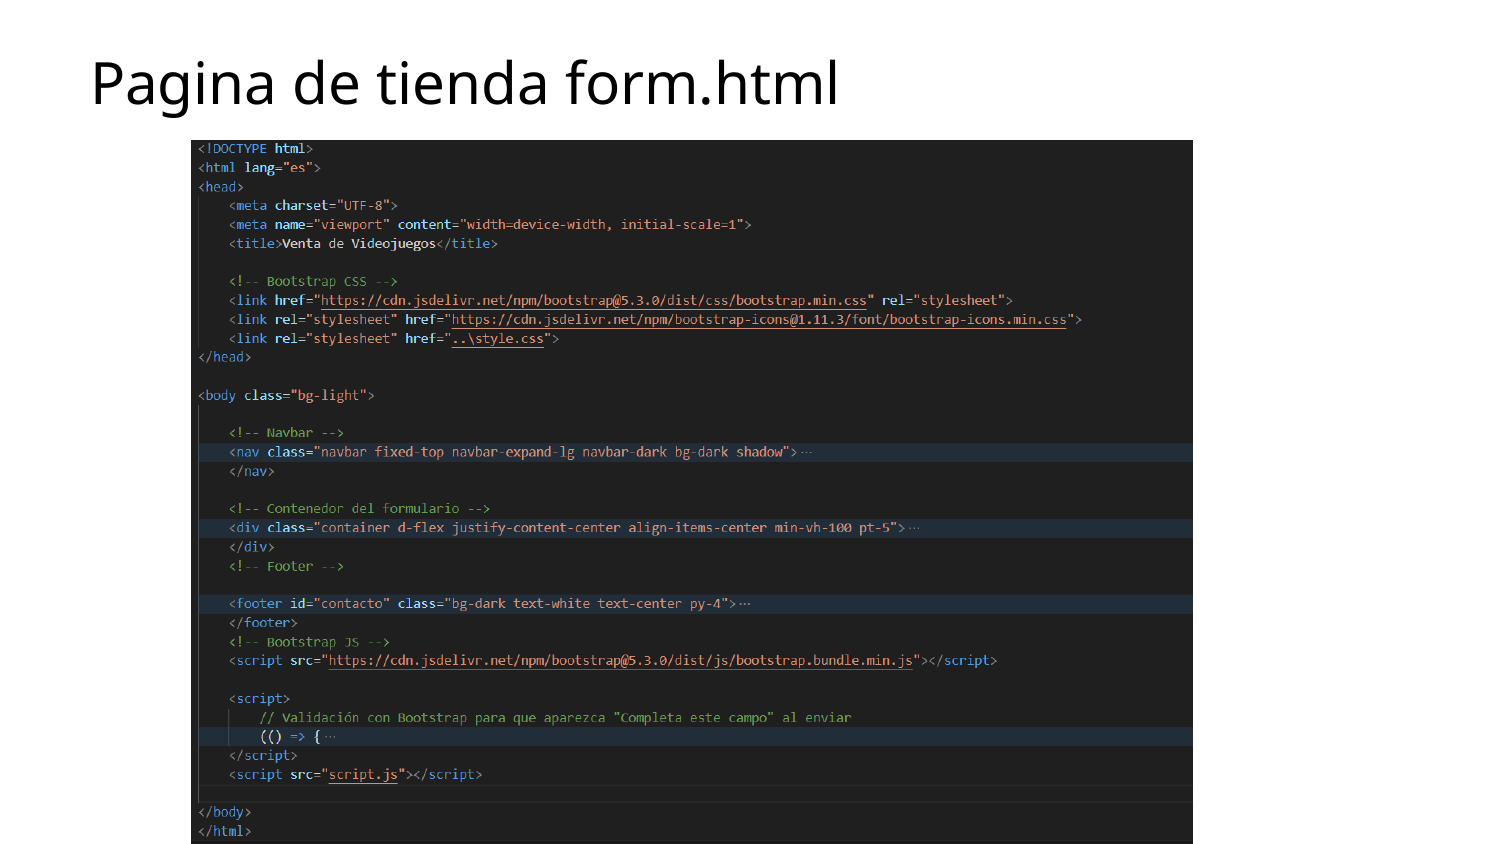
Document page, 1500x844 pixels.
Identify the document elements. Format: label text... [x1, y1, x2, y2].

picture [191, 139, 1193, 844]
text_box Pagina de tienda form.html [74, 41, 1342, 121]
